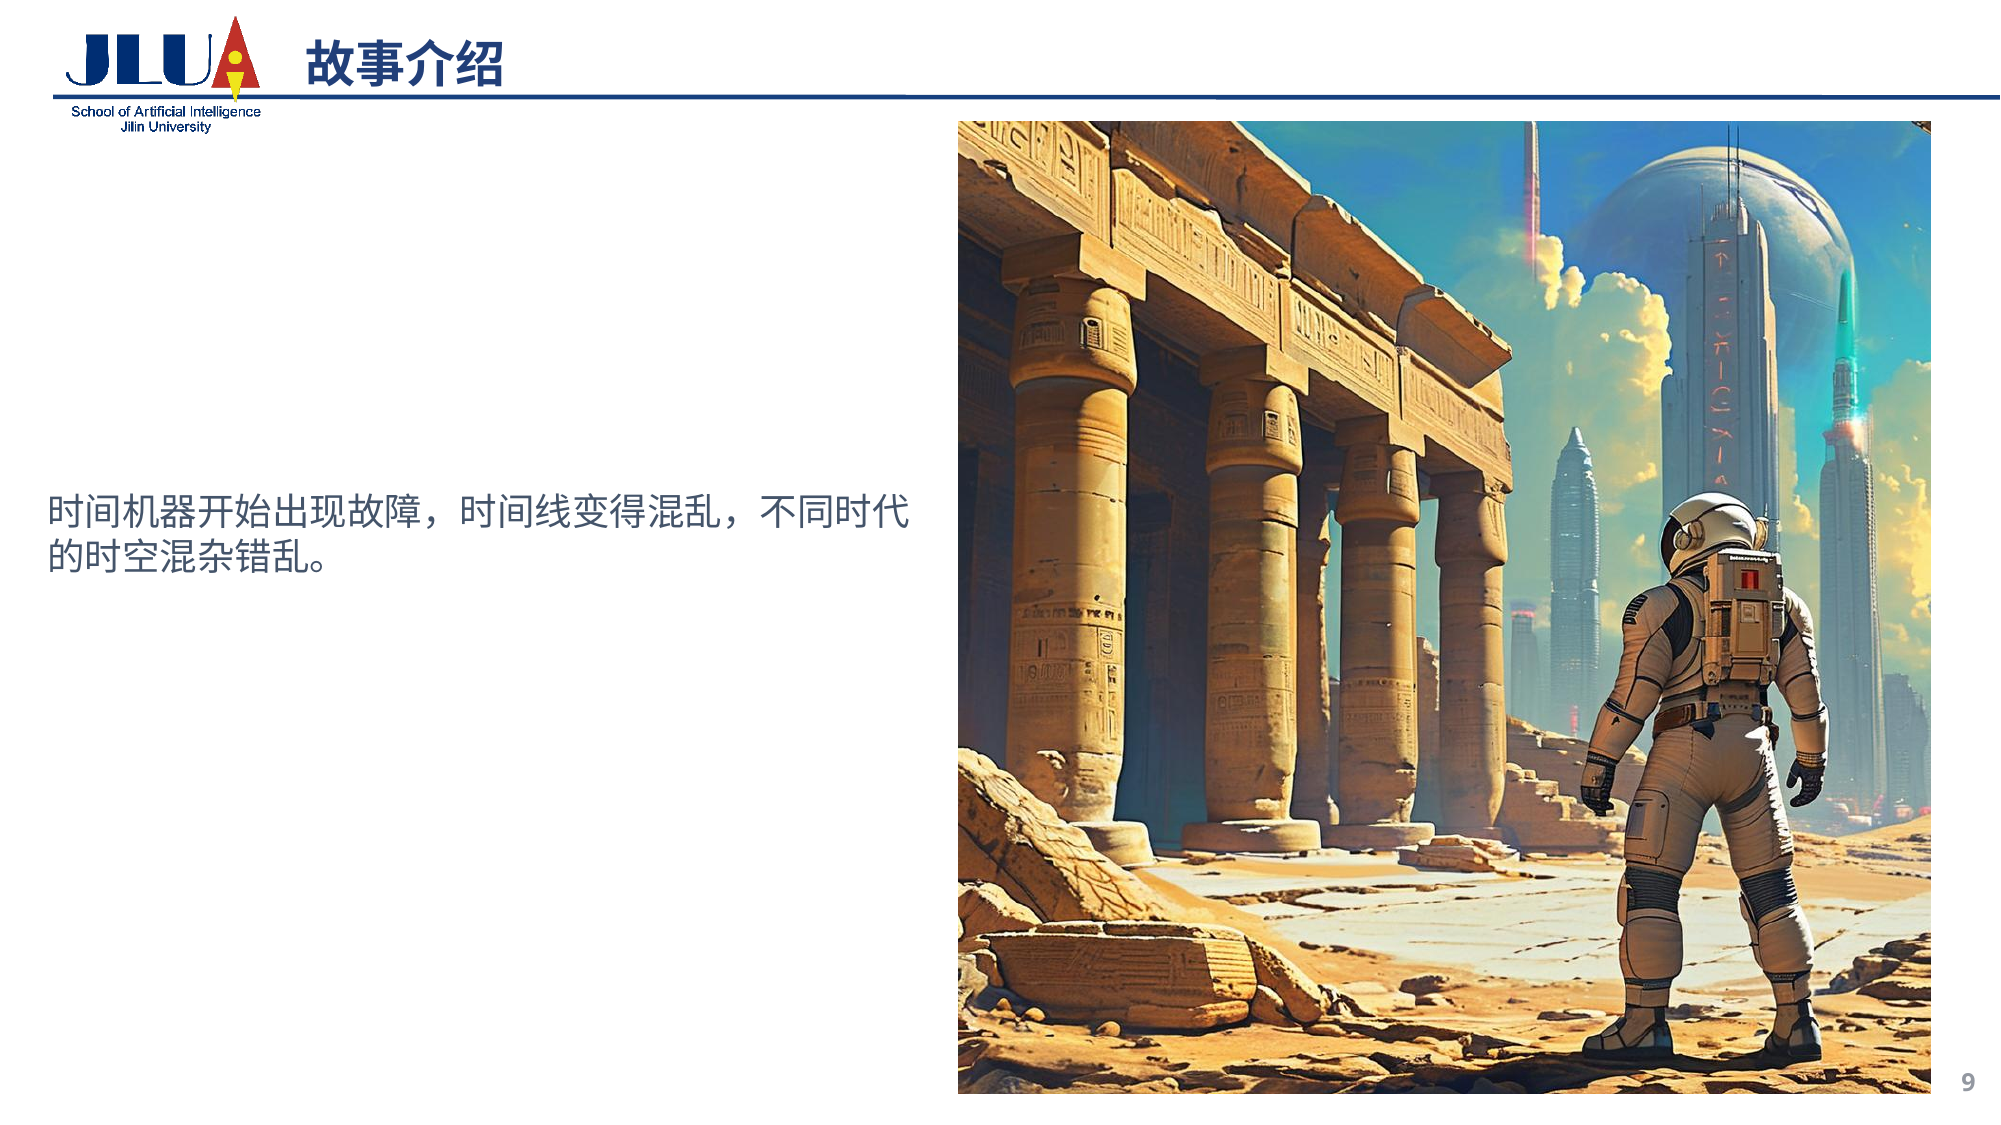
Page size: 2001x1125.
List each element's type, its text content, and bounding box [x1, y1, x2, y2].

picture [53, 8, 291, 141]
text_box 时间机器开始出现故障，时间线变得混乱，不同时代的时空混杂错乱。 [32, 480, 941, 585]
title 故事介绍 [290, 31, 2000, 97]
picture [958, 121, 1931, 1094]
slide_number 9 [1540, 1053, 1991, 1113]
